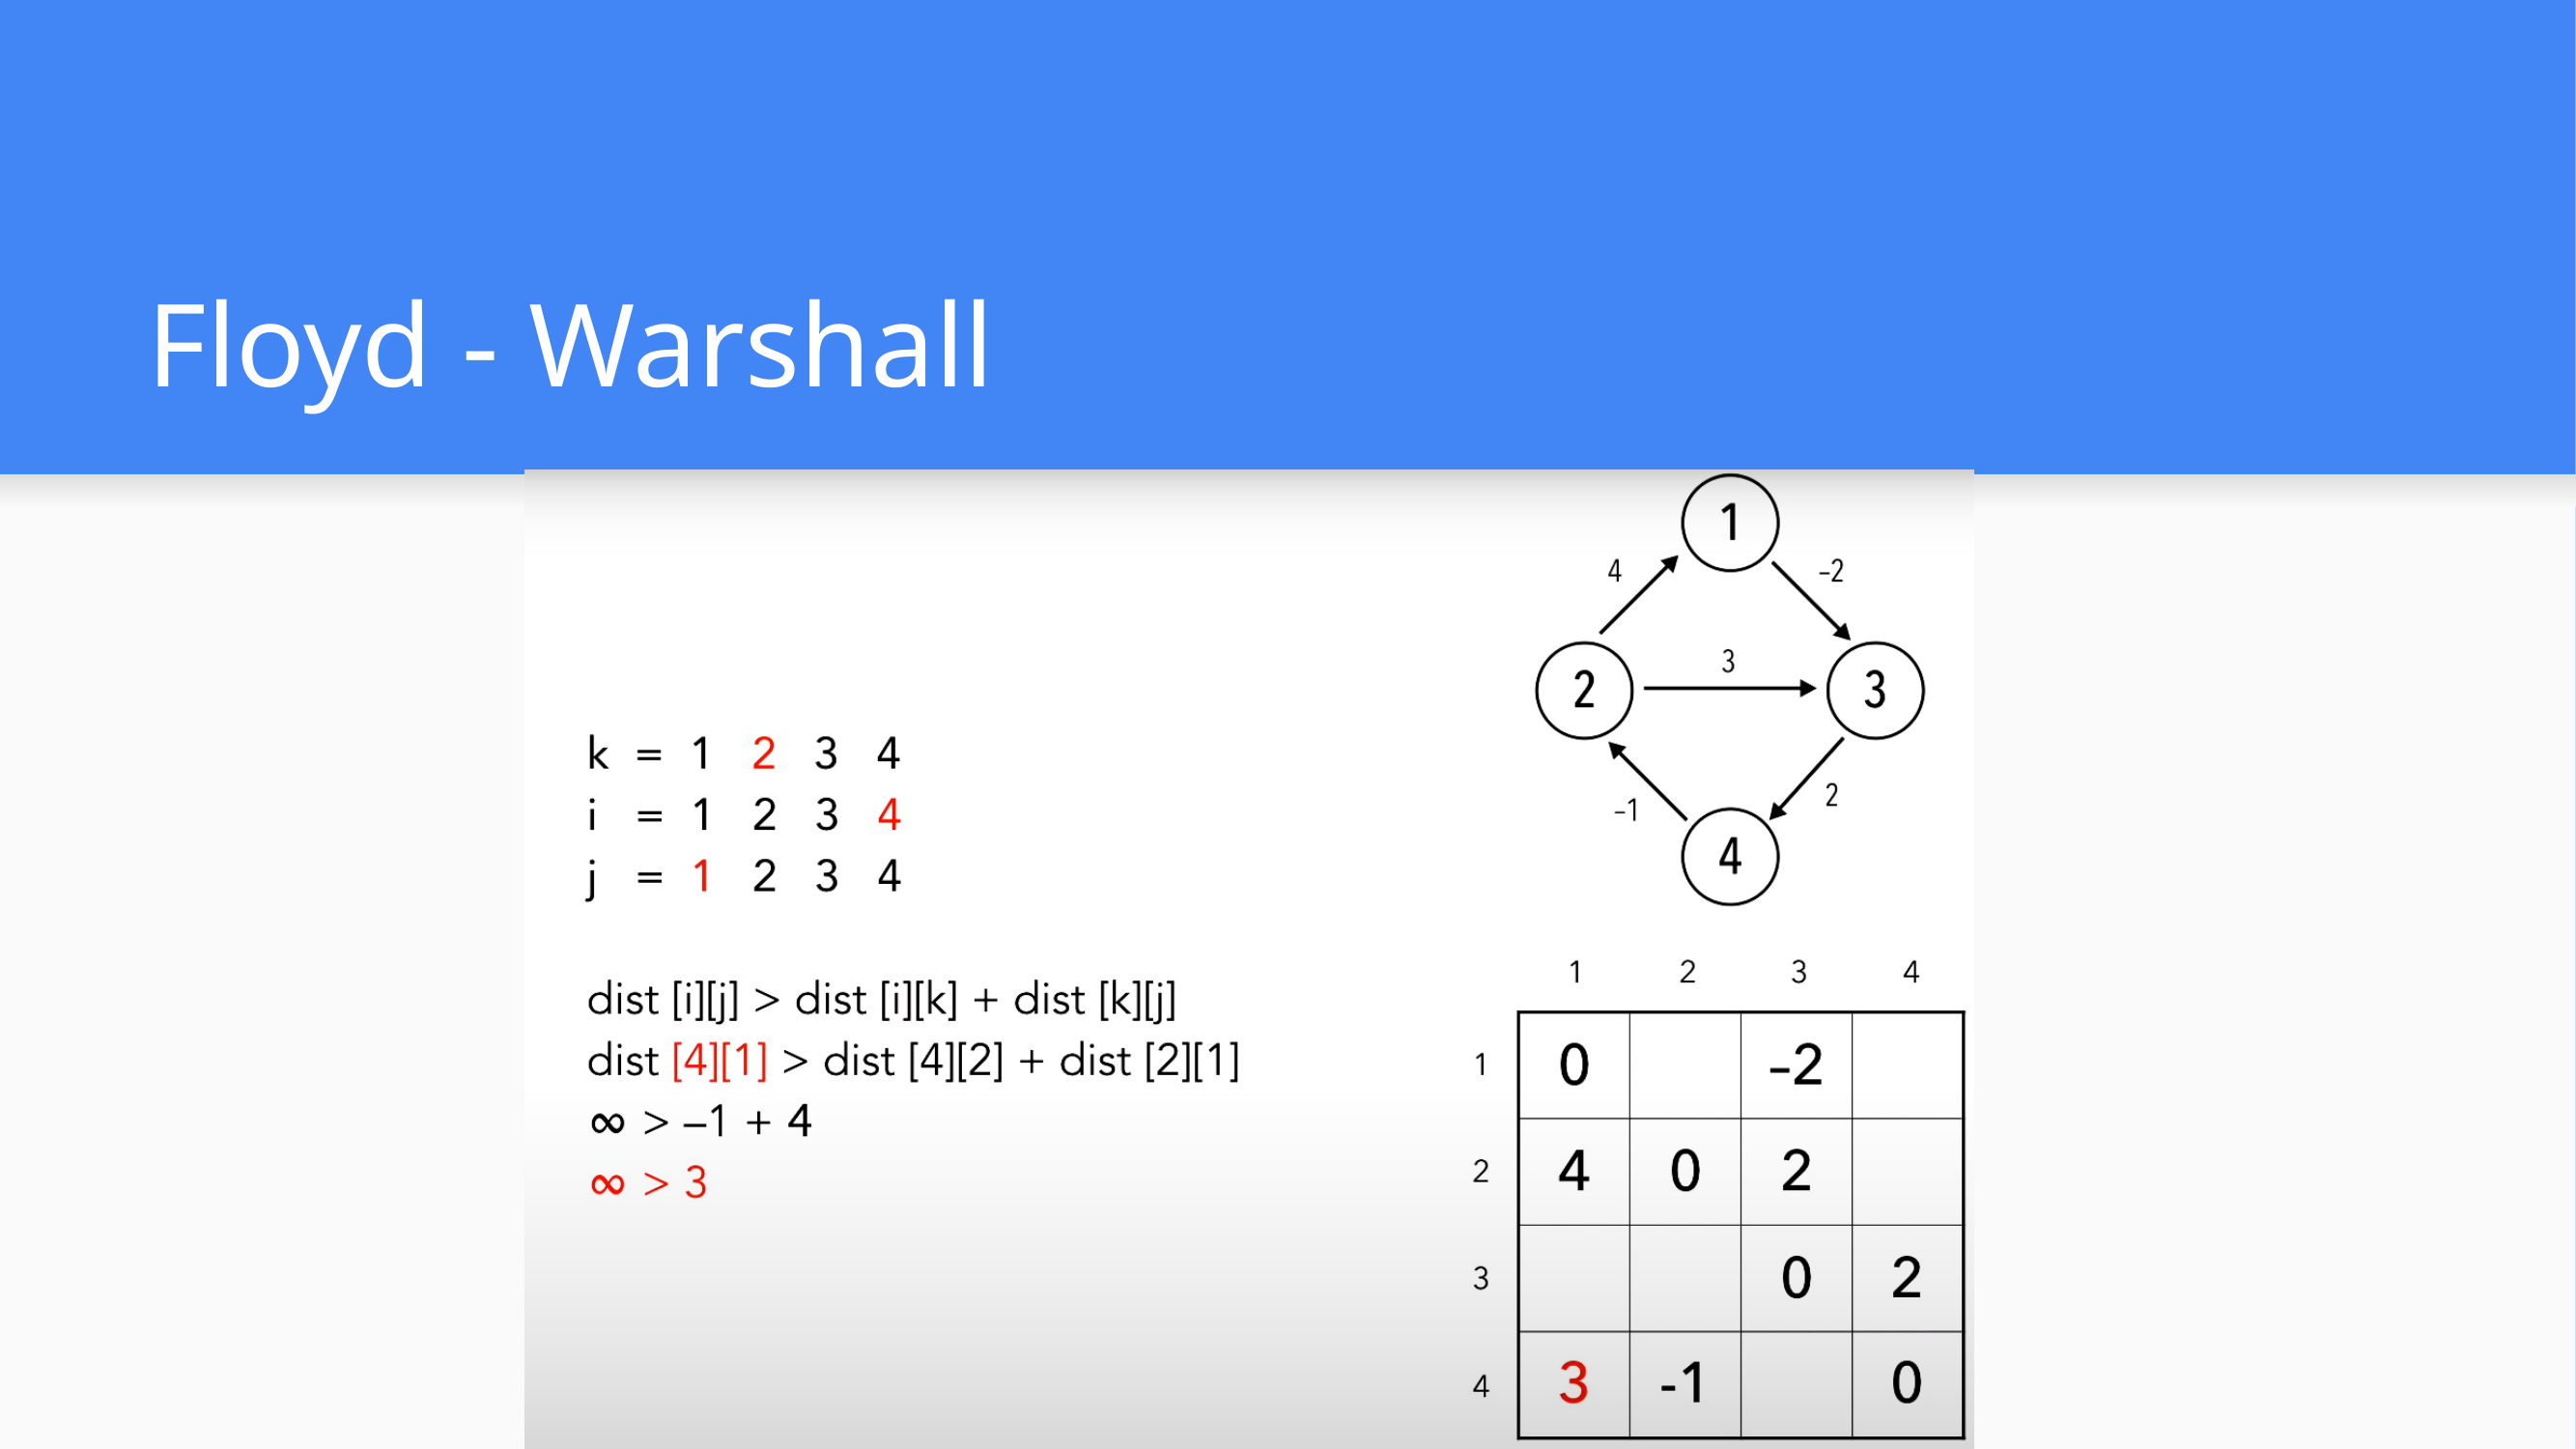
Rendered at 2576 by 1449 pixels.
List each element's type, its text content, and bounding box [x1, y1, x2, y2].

picture [524, 469, 1974, 1449]
title Floyd - Warshall [132, 208, 2449, 425]
